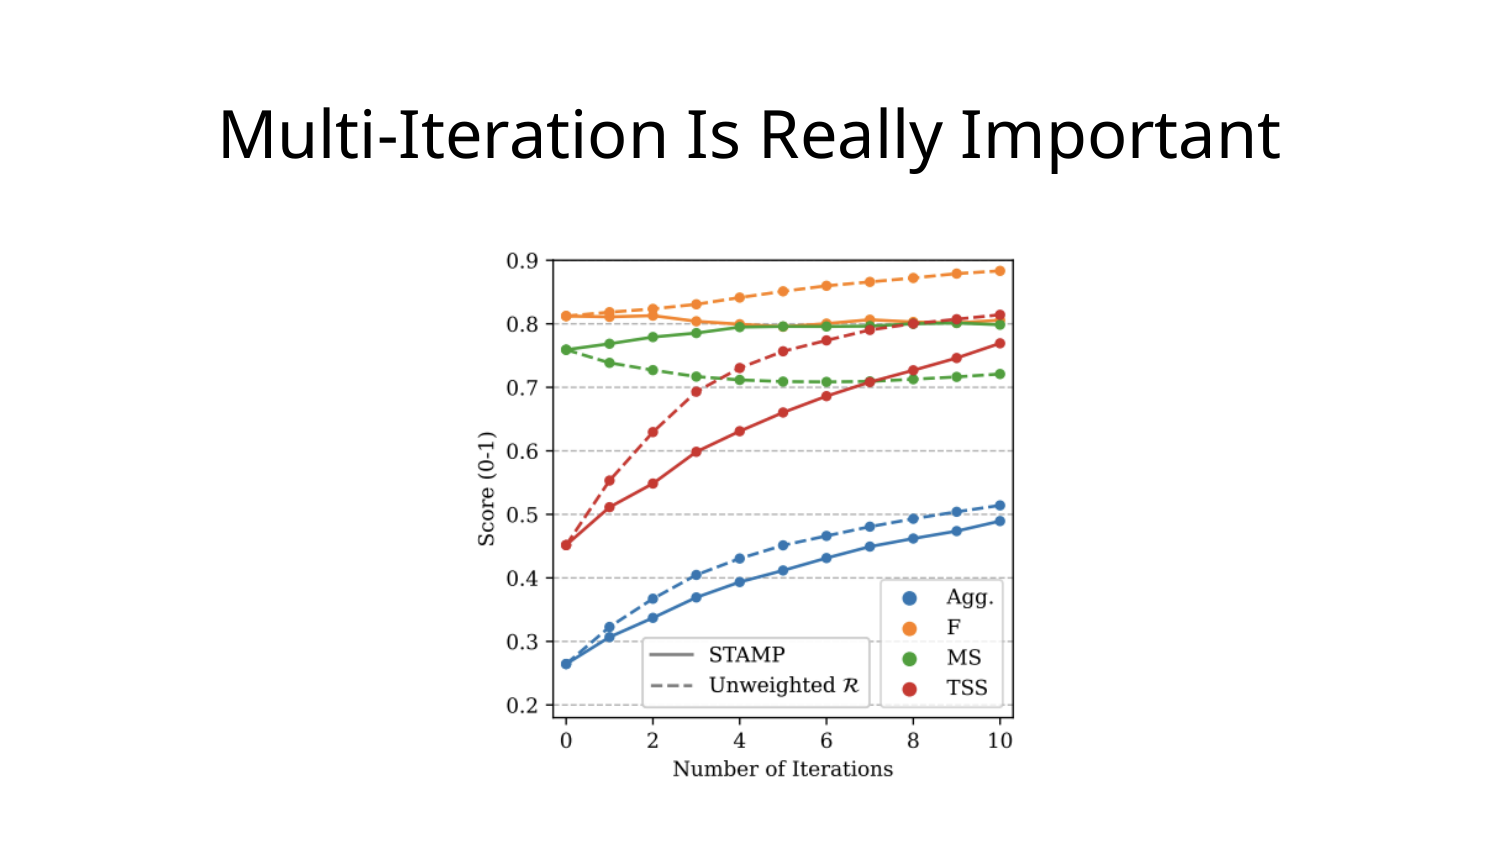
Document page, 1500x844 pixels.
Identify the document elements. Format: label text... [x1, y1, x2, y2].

title Multi-Iteration Is Really Important [109, 37, 1391, 226]
picture [434, 233, 1066, 806]
